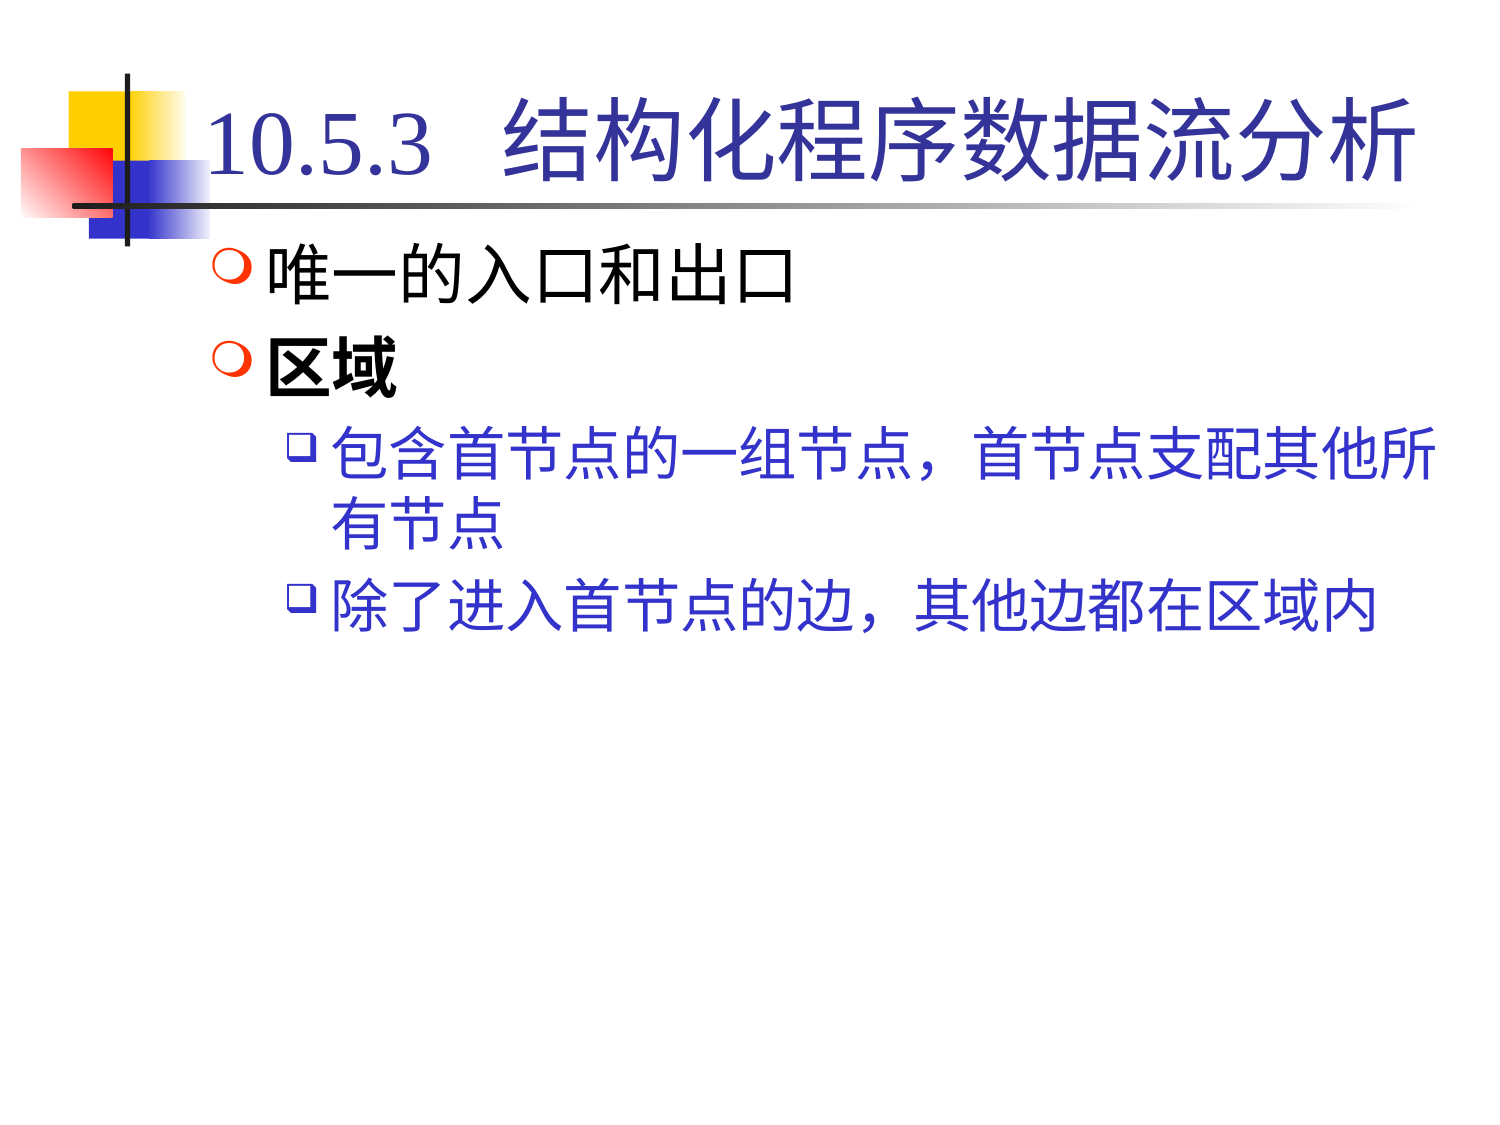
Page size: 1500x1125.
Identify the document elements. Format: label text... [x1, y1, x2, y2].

list 唯一的入口和出口 区域 包含首节点的一组节点，首节点支配其他所有节点 除了进入首节点的边，其他边都在区域内 [193, 224, 1469, 1000]
title 10.5.3 结构化程序数据流分析 [188, 12, 1468, 200]
